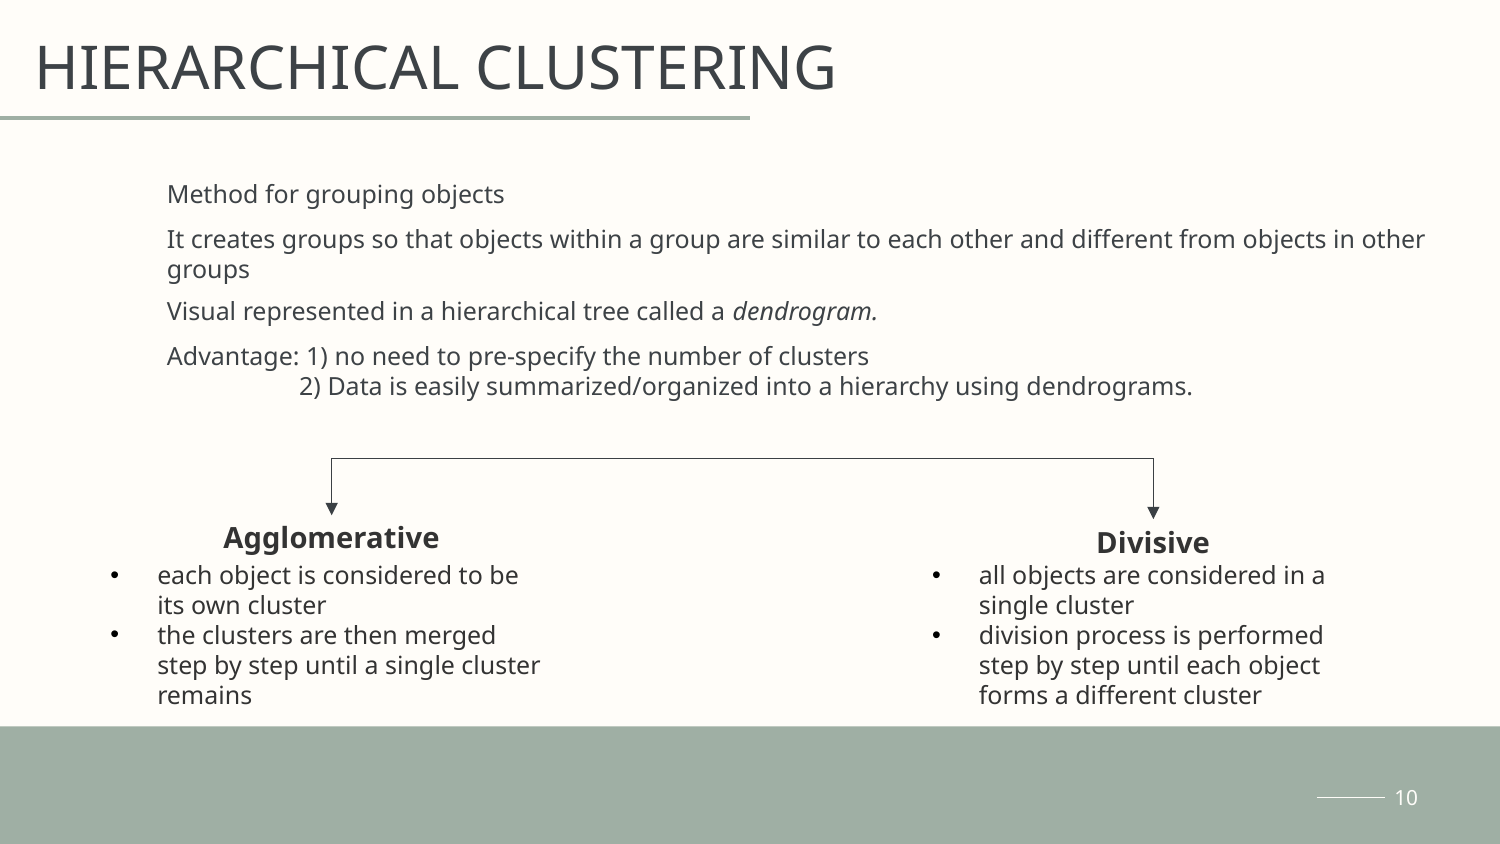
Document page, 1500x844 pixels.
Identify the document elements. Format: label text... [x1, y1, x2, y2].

text_box Divisive all objects are considered in a single cluster division process is performed step by step until each object forms a different cluster [917, 517, 1390, 717]
text_box Agglomerative each object is considered to be its own cluster the clusters are then merged step by step until a single cluster remains [95, 512, 568, 717]
subtitle Method for grouping objects It creates groups so that objects within a group are similar to each other and different from objects in other groups Visual represented in a hierarchical tree called a dendrogram. Advantage: 1) no need to pre-specify the number of clusters 2) Data is easily summarized/organized into a hierarchy using dendrograms. [76, 168, 1447, 412]
title HIERARCHICAL CLUSTERING [19, 18, 1284, 113]
